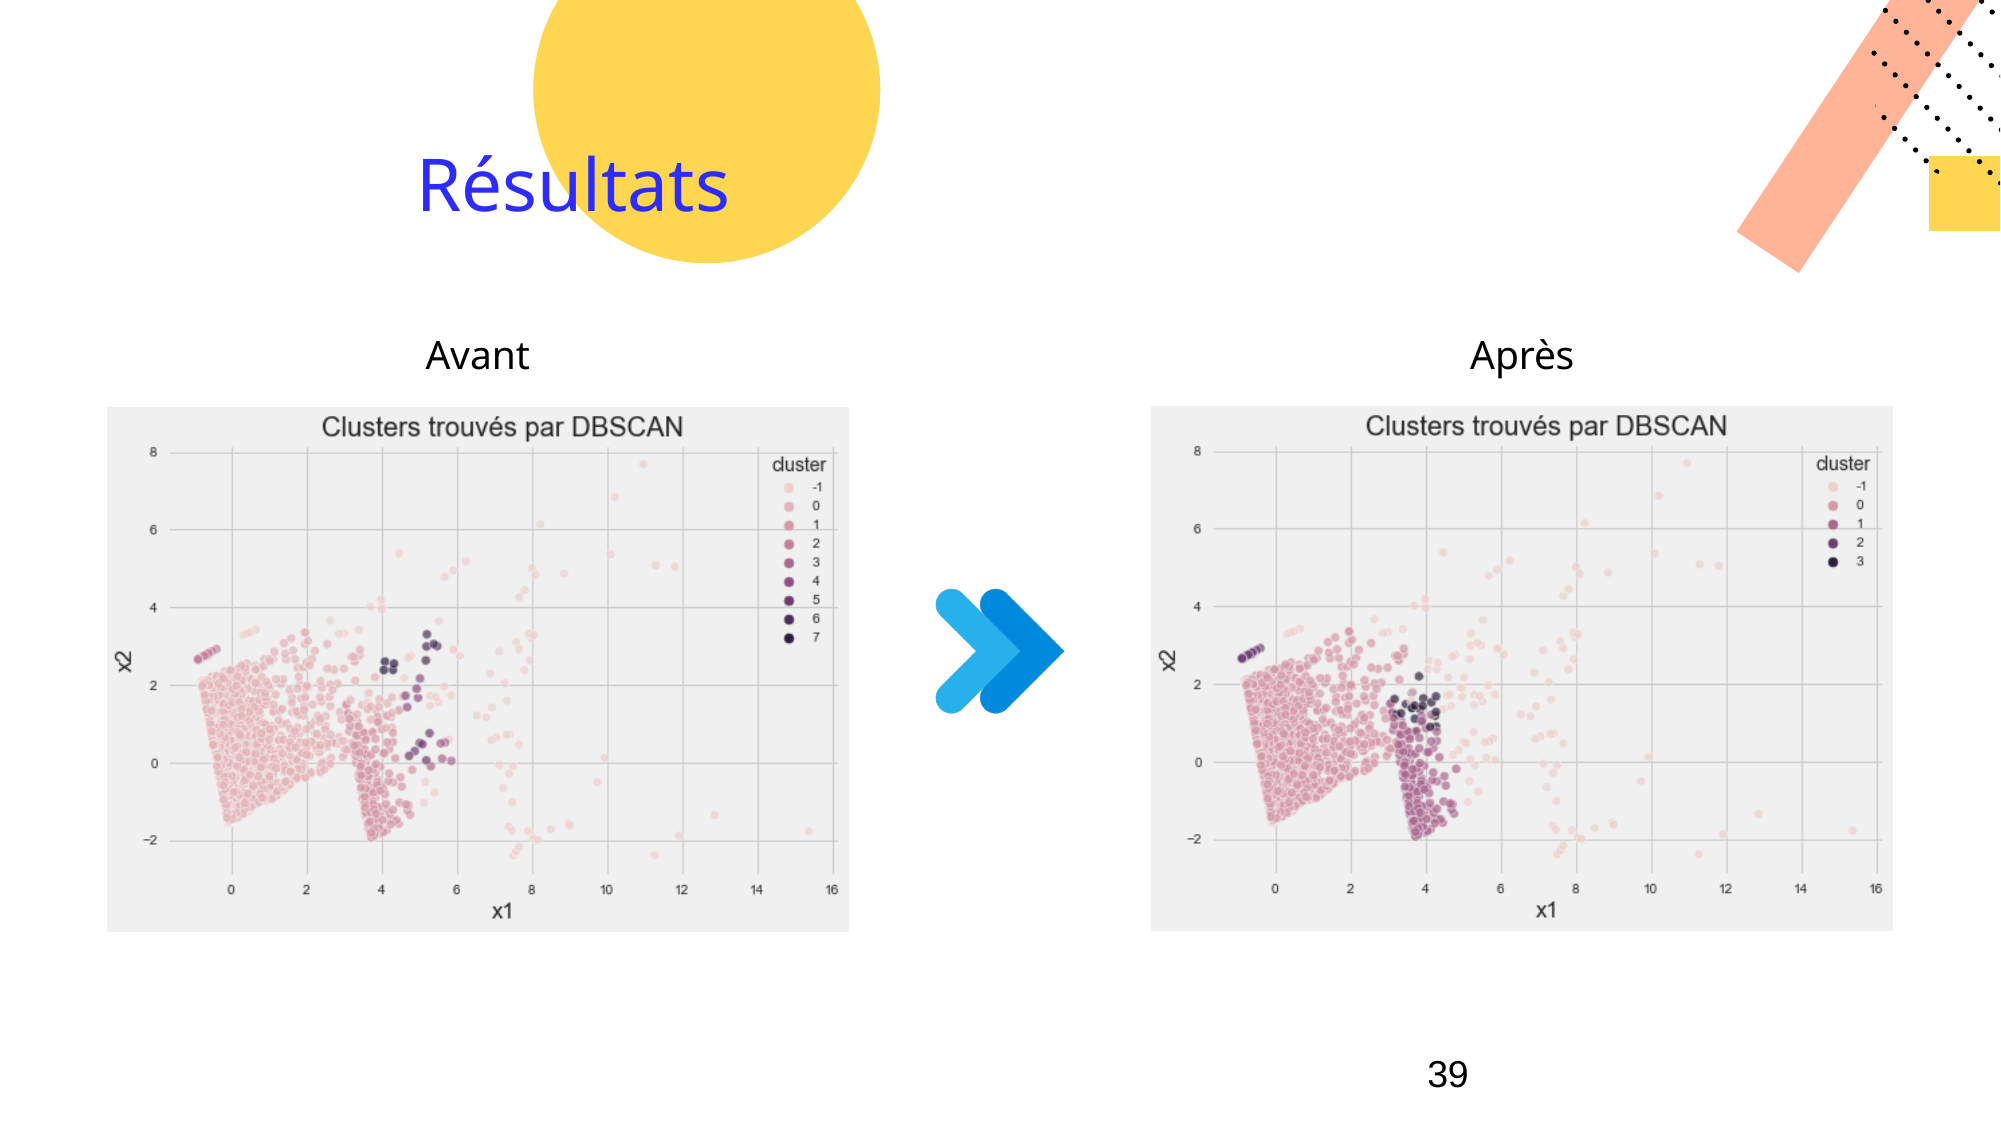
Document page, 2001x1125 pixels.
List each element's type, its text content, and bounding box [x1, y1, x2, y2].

picture [107, 407, 849, 932]
picture [1151, 406, 1893, 931]
picture [911, 562, 1089, 740]
text_box Avant [163, 322, 793, 385]
text_box Résultats [396, 94, 1025, 270]
text_box Après [1207, 322, 1837, 385]
slide_number 39 [1412, 1042, 1863, 1103]
